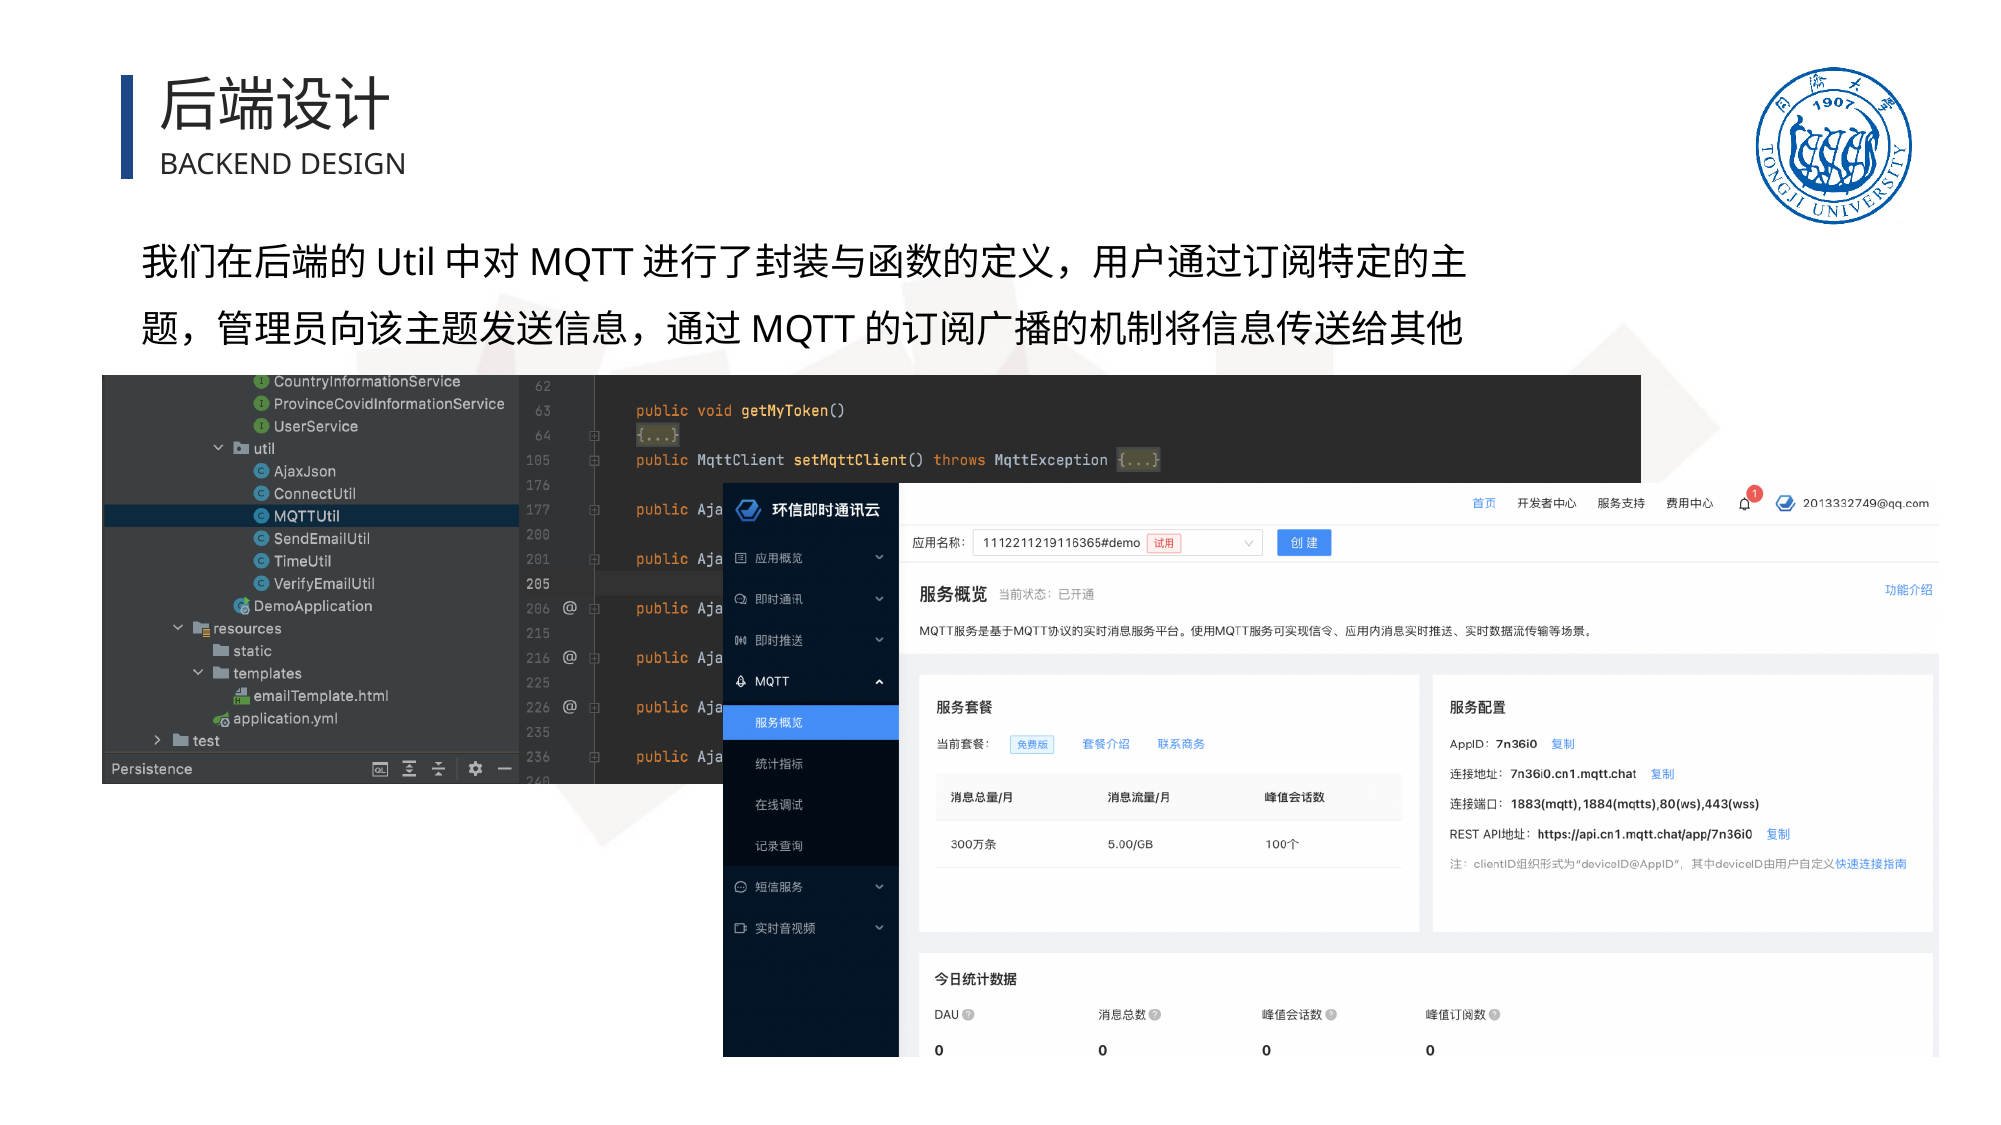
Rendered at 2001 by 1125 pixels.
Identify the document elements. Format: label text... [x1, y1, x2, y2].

text_box 后端设计 [43, 60, 509, 145]
text_box 我们在后端的Util中对MQTT进行了封装与函数的定义，用户通过订阅特定的主题，管理员向该主题发送信息，通过MQTT的订阅广播的机制将信息传送给其他人 [126, 207, 1495, 375]
text_box BACKEND DESIGN [144, 137, 657, 188]
picture [0, 0, 2001, 1125]
